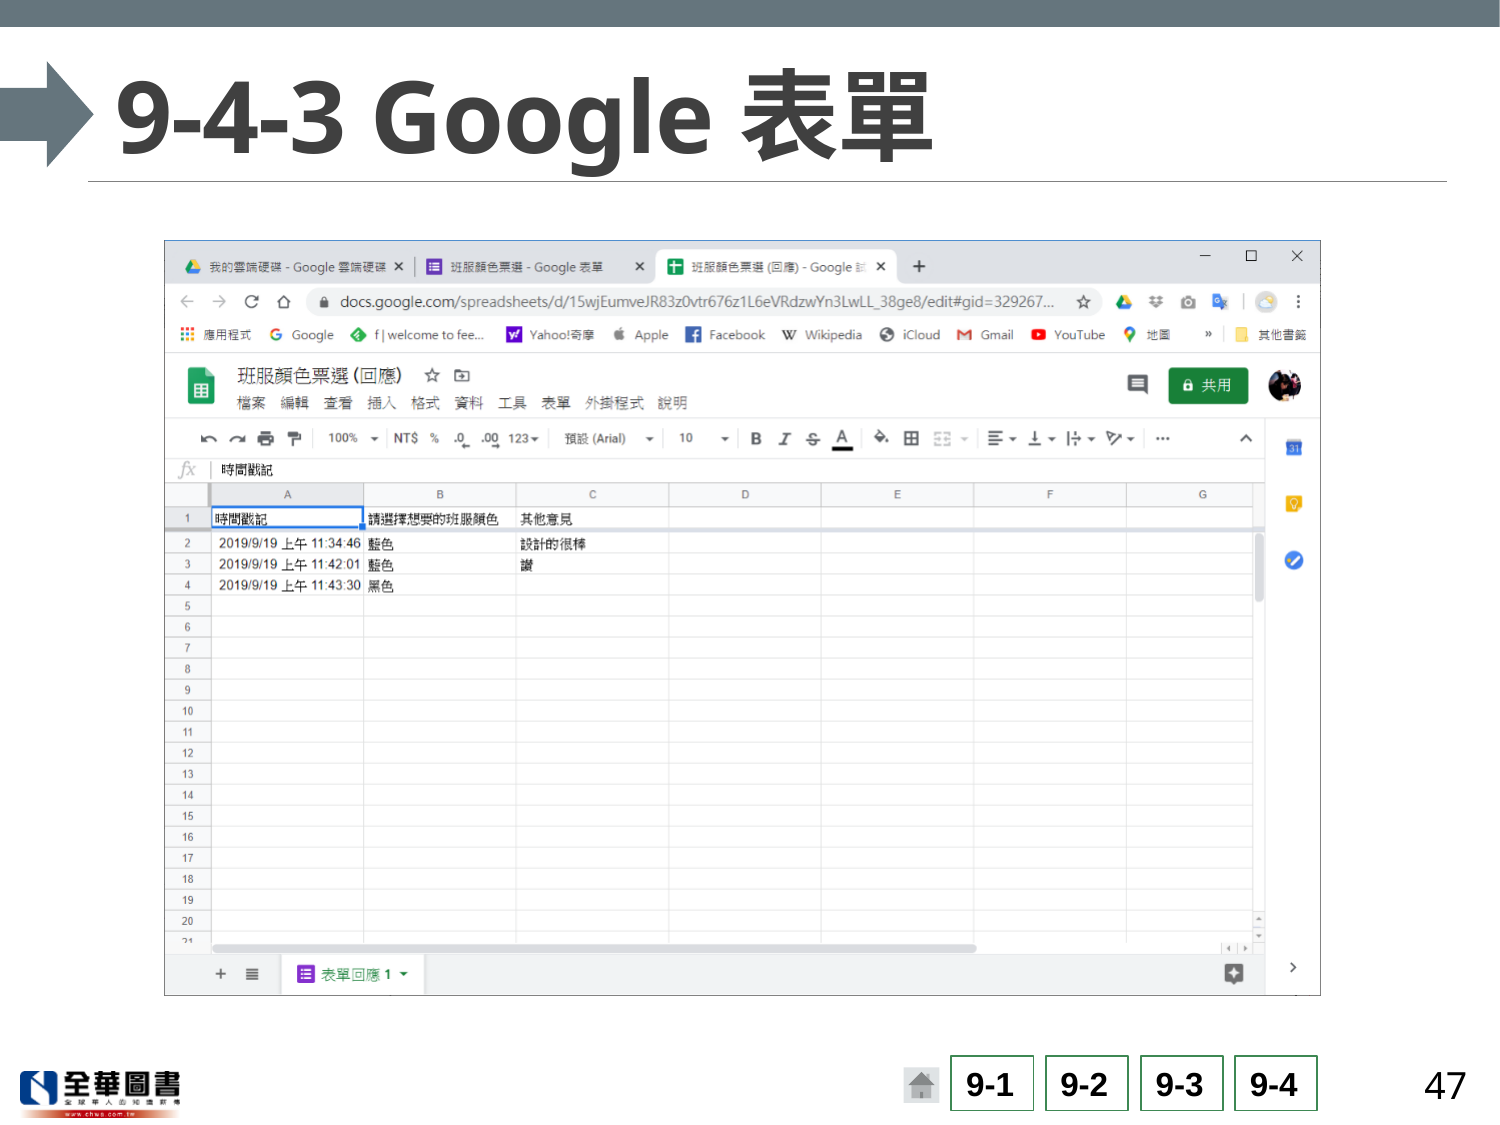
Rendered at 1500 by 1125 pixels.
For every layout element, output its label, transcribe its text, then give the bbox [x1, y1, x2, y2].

picture [20, 1071, 180, 1118]
title 9-4-3 Google表單 [100, 47, 1447, 182]
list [163, 240, 1321, 996]
slide_number 47 [1320, 1057, 1483, 1118]
